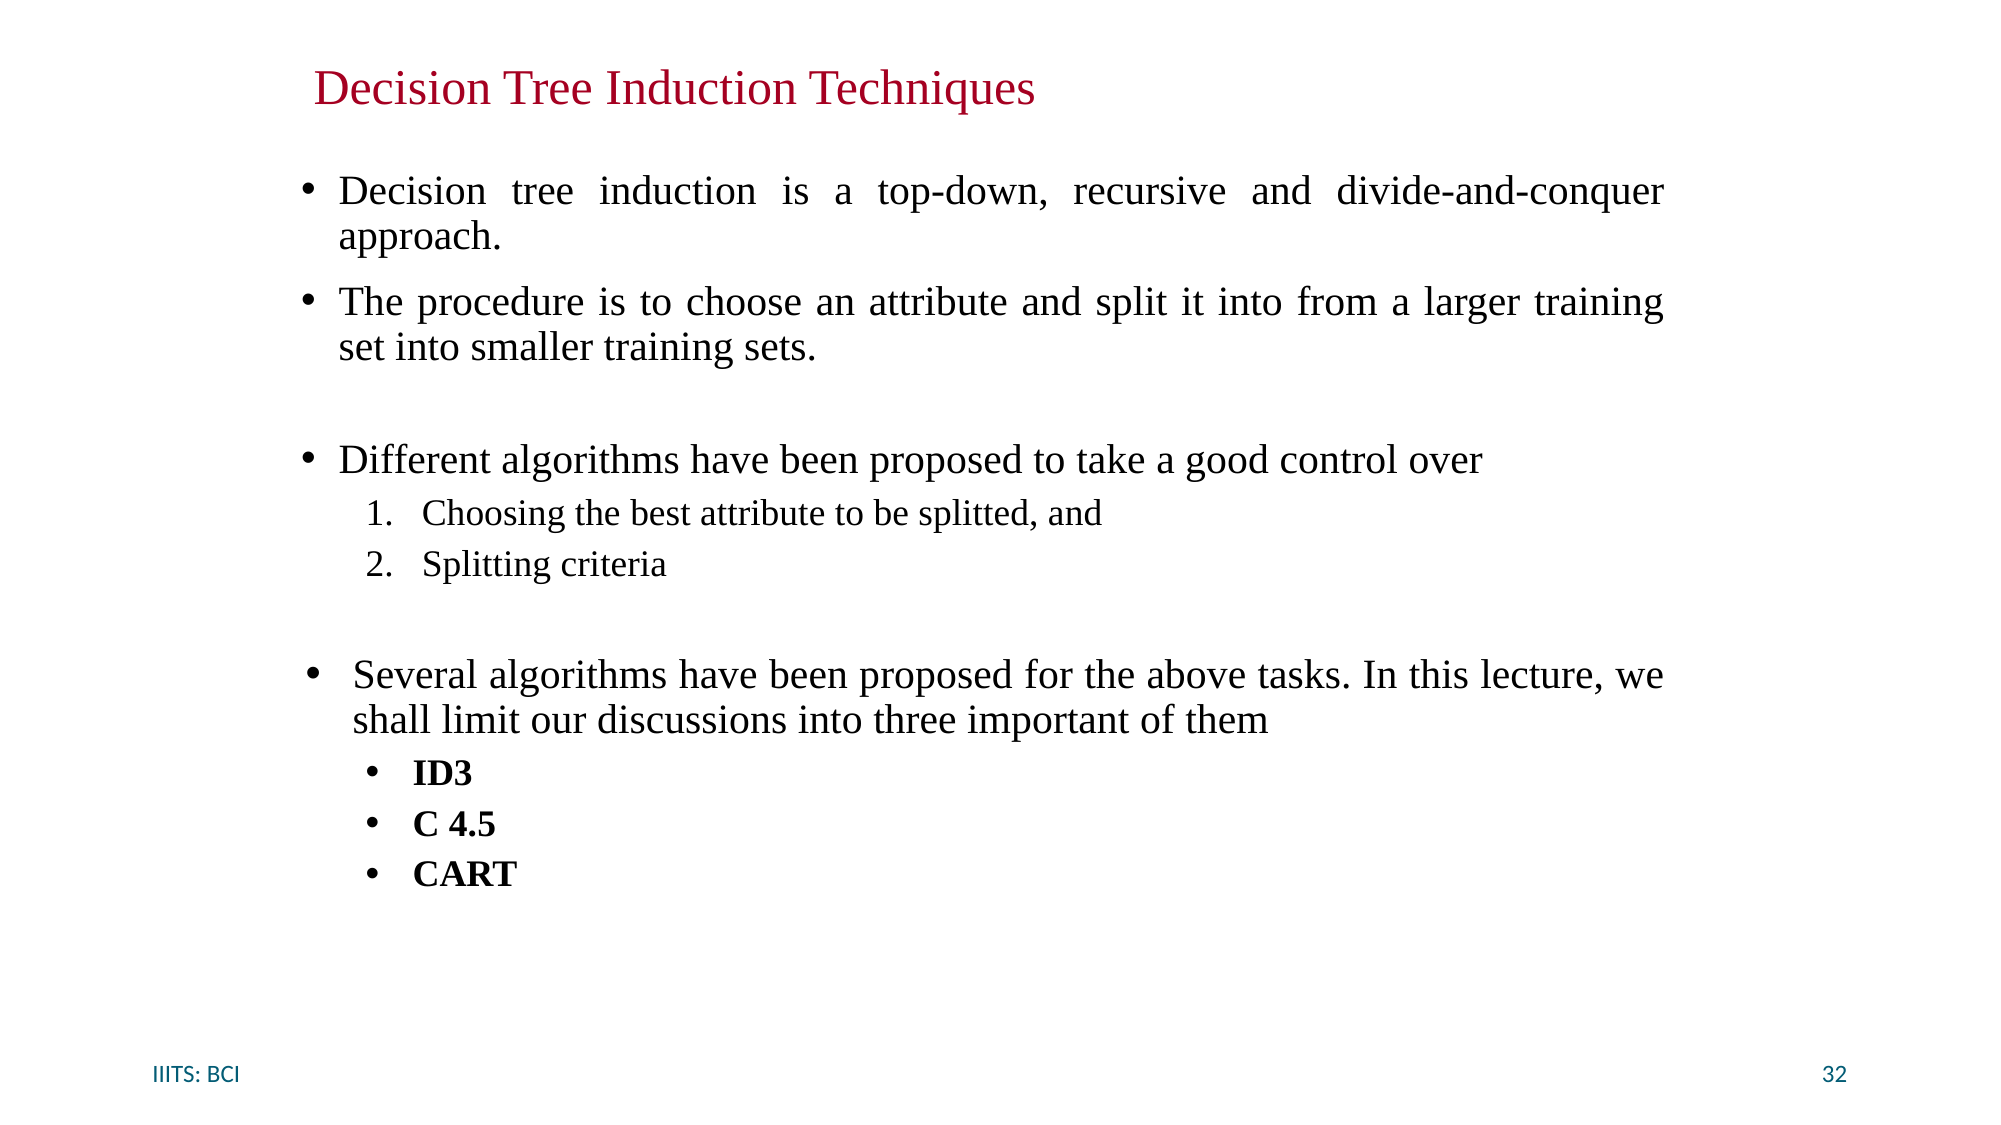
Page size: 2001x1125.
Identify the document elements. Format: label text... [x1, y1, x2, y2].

list Decision tree induction is a top-down, recursive and divide-and-conquer approach. The procedure is to choose an attribute and split it into from a larger training set into smaller training sets. Different algorithms have been proposed to take a good control over Choosing the best attribute to be splitted, and Splitting criteria Several algorithms have been proposed for the above tasks. In this lecture, we shall limit our discussions into three important of them ID3 C 4.5 CART [286, 160, 1681, 934]
slide_number 32 [1412, 1042, 1863, 1103]
slide_number IIITS: BCI [137, 1042, 588, 1103]
title Decision Tree Induction Techniques [298, 42, 1681, 134]
